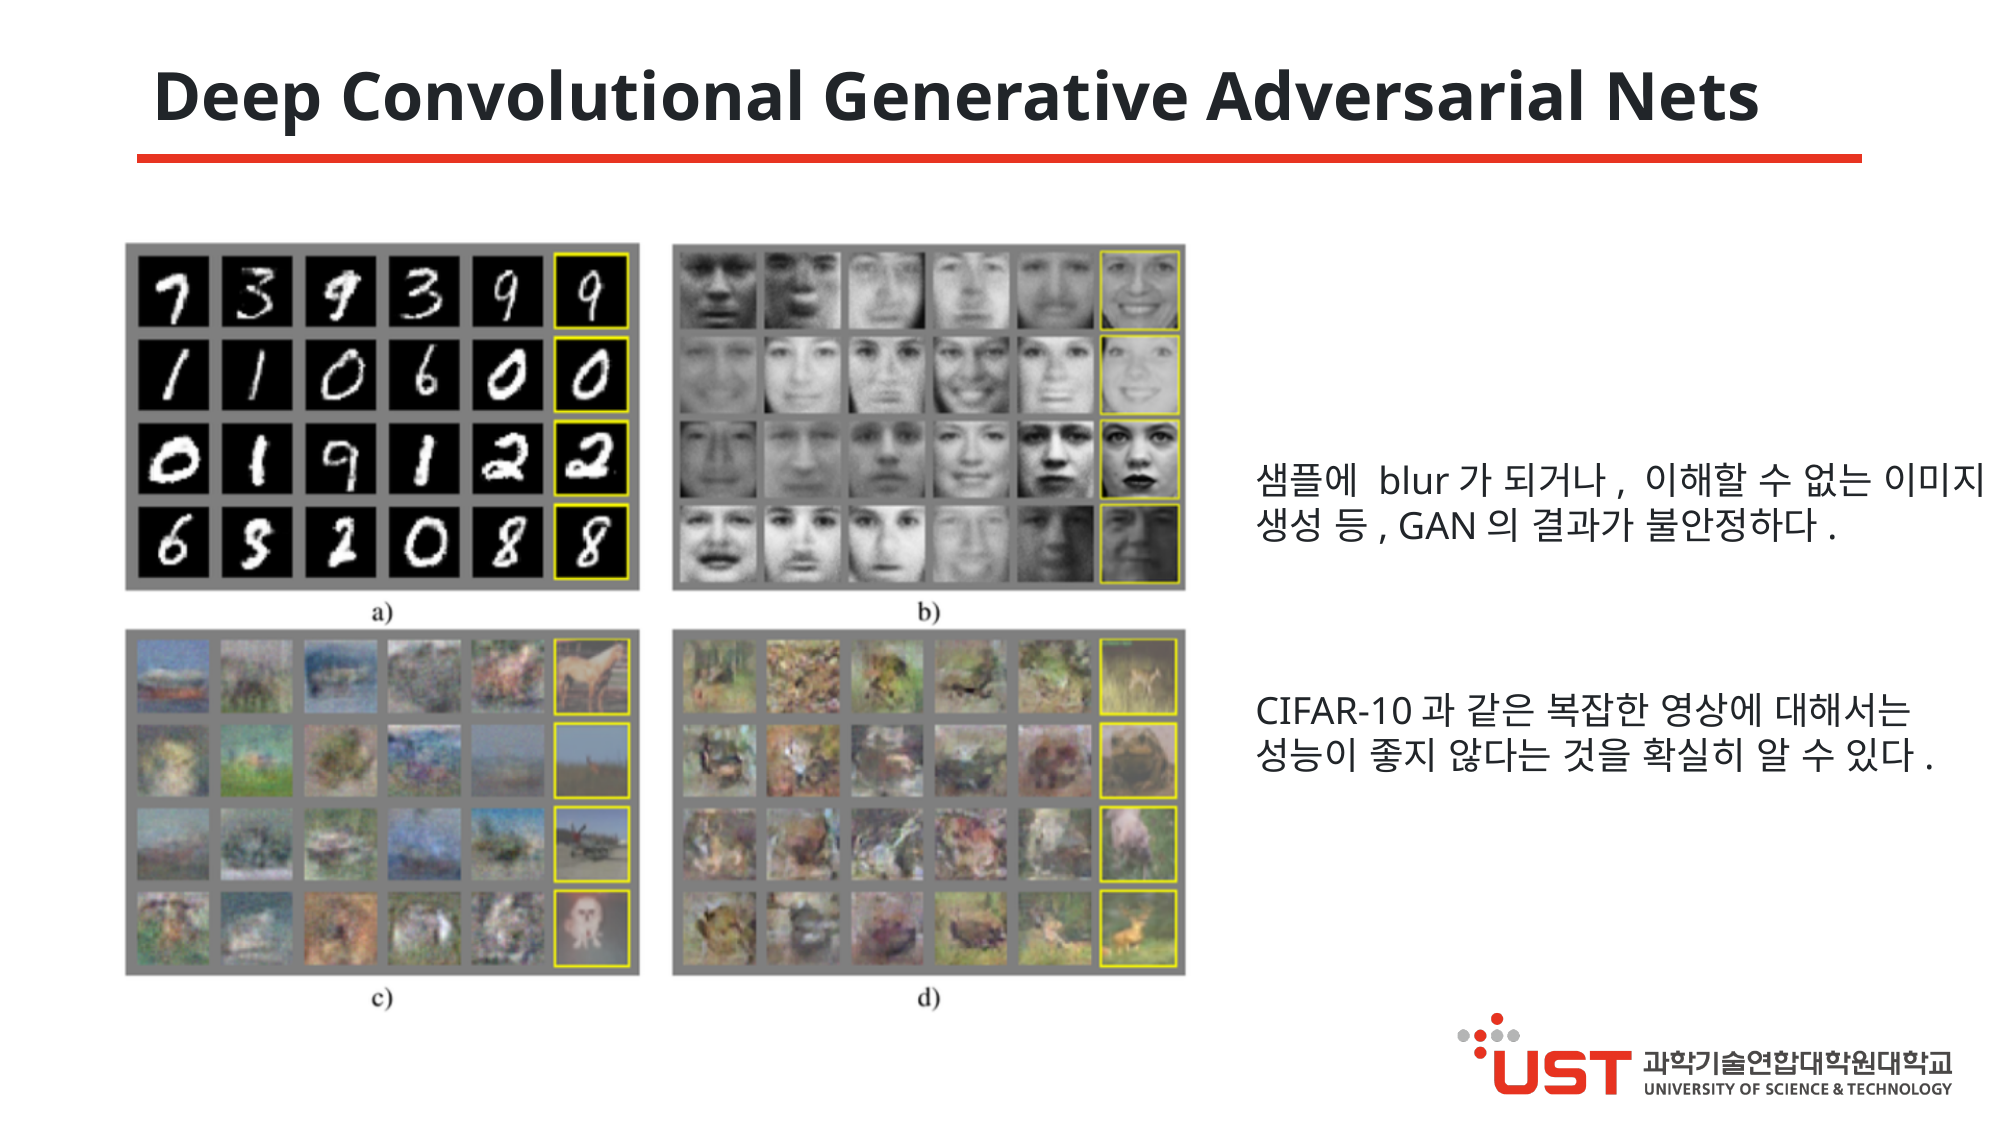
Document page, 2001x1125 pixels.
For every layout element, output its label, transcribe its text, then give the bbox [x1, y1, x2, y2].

picture [1452, 1006, 1958, 1103]
picture [34, 189, 1289, 1043]
title Deep Convolutional Generative Adversarial Nets [137, 0, 1863, 208]
text_box 샘플에 blur가 되거나, 이해할 수 없는 이미지 생성 등, GAN의 결과가 불안정하다. [1289, 449, 2000, 555]
text_box CIFAR-10과 같은 복잡한 영상에 대해서는 성능이 좋지 않다는 것을 확실히 알 수 있다. [1289, 679, 1966, 785]
